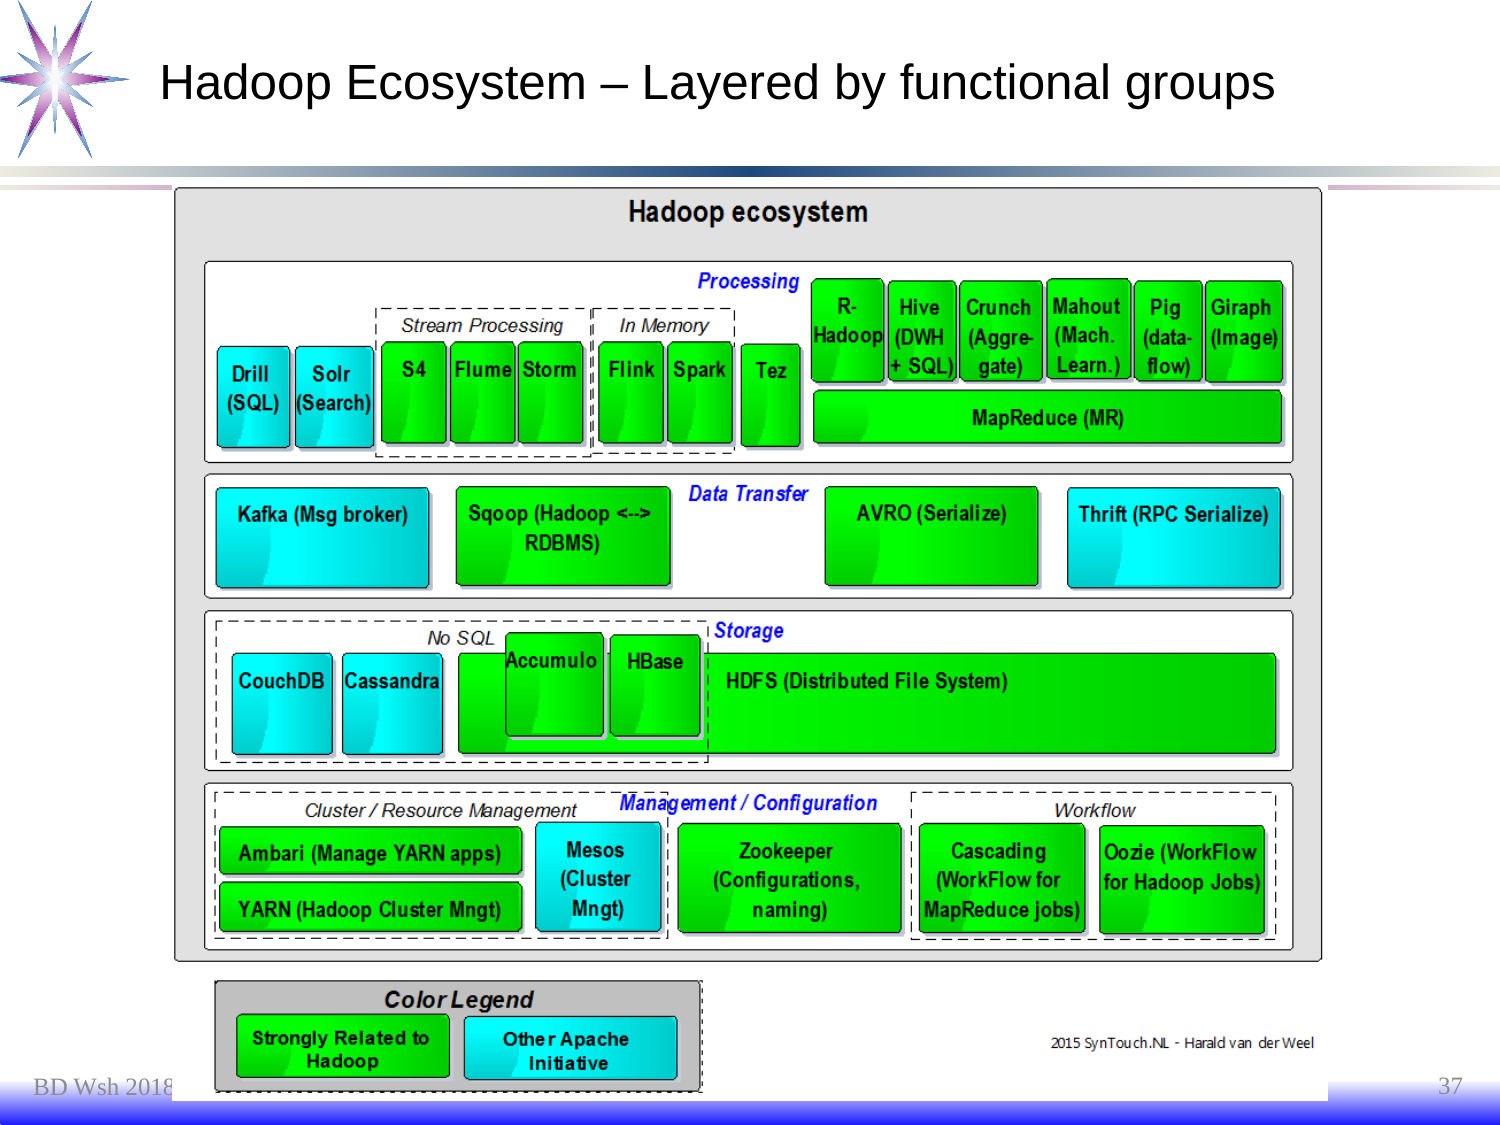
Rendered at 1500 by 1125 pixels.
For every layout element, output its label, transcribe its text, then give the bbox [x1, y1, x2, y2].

slide_number BD Wsh 2018, Windhoek [18, 1064, 168, 1106]
title Hadoop Ecosystem – Layered by functional groups [147, 24, 1478, 135]
slide_number 37 [1331, 1064, 1478, 1106]
picture [172, 177, 1328, 1101]
